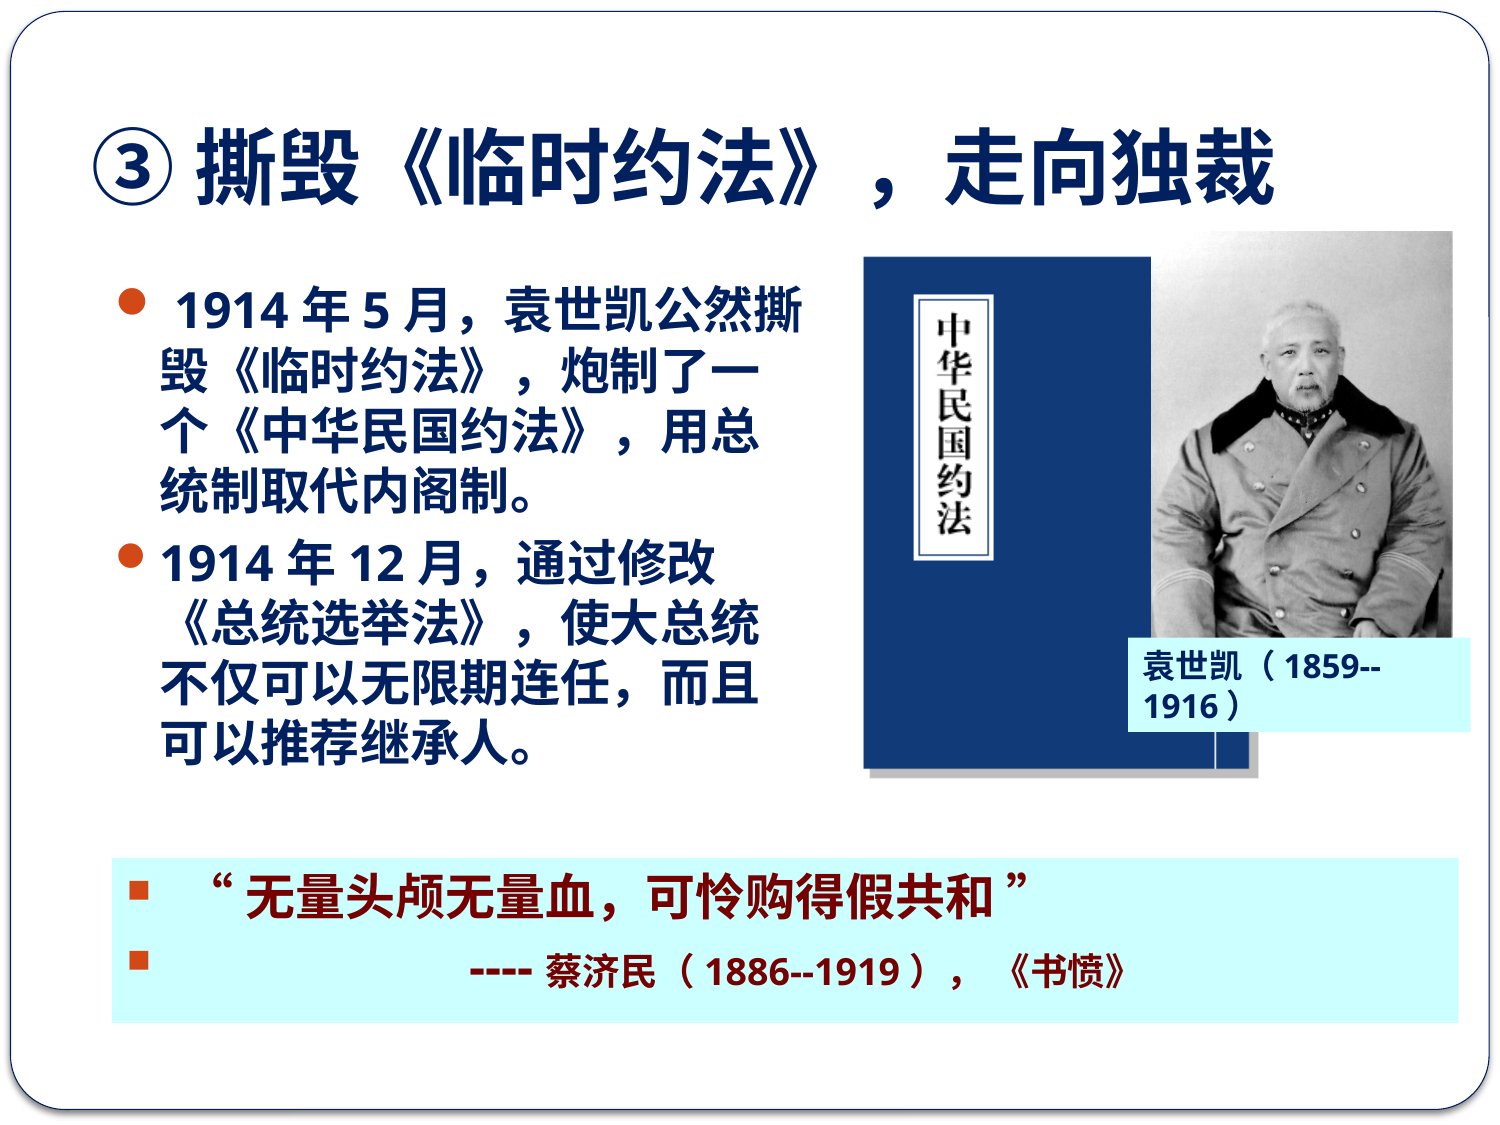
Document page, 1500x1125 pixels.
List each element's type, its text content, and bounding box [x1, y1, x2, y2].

picture [820, 231, 1454, 791]
text_box “无量头颅无量血，可怜购得假共和 ” ----蔡济民（1886--1919）， 《书愤》 [112, 857, 1459, 1023]
title ③撕毁《临时约法》，走向独裁 [76, 42, 1390, 231]
list 1914年5月，袁世凯公然撕毁《临时约法》，炮制了一个《中华民国约法》，用总统制取代内阁制。 1914年12月，通过修改《总统选举法》，使大总统不仅可以无限期连任，而且可以推荐继承人。 [100, 267, 814, 787]
text_box 袁世凯（1859--1916） [1295, 637, 1471, 732]
